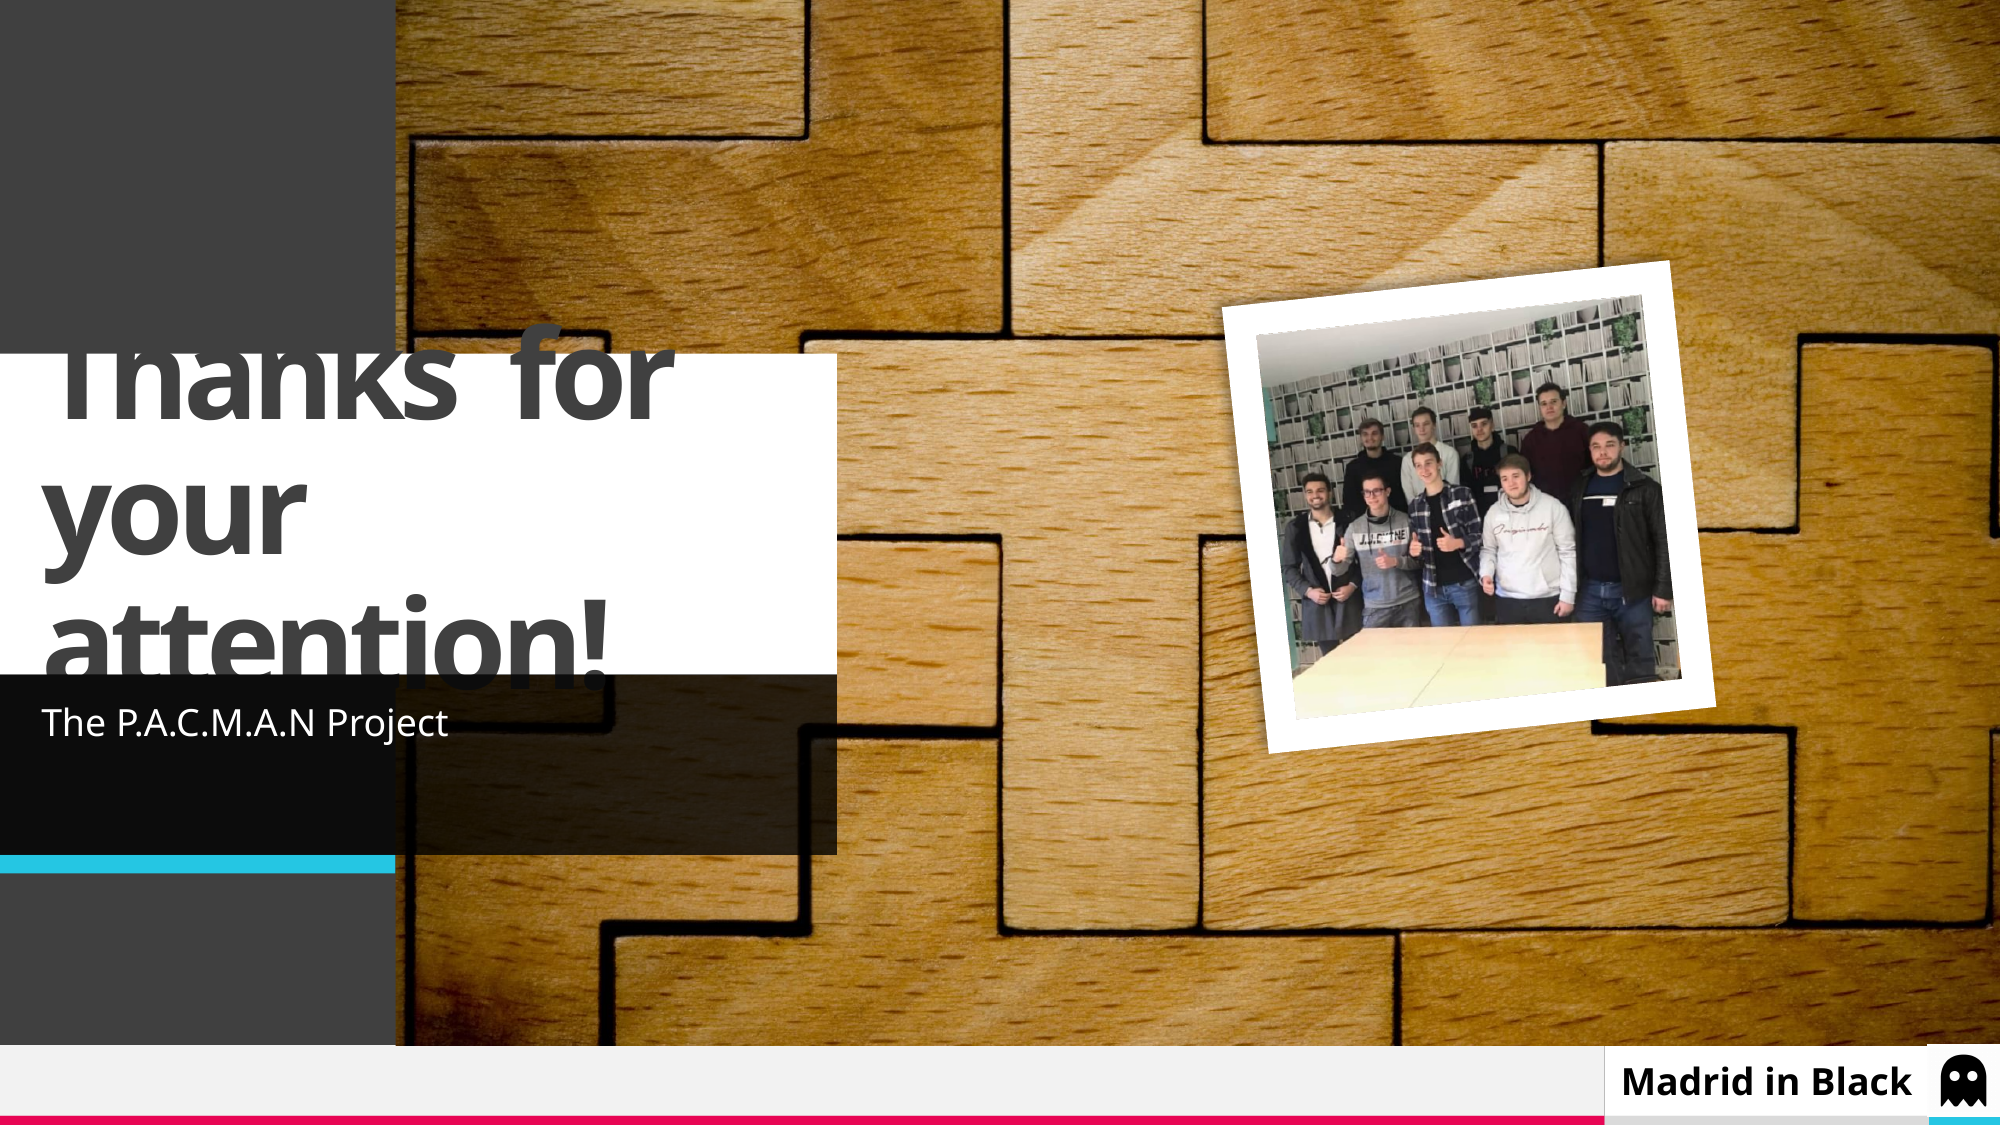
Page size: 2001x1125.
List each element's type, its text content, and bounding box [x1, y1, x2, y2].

text_box Madrid in Black [1605, 1050, 1927, 1111]
list The P.A.C.M.A.N Project [0, 674, 395, 855]
picture [395, 0, 2000, 1117]
title Thanks for your attention! [0, 353, 395, 674]
